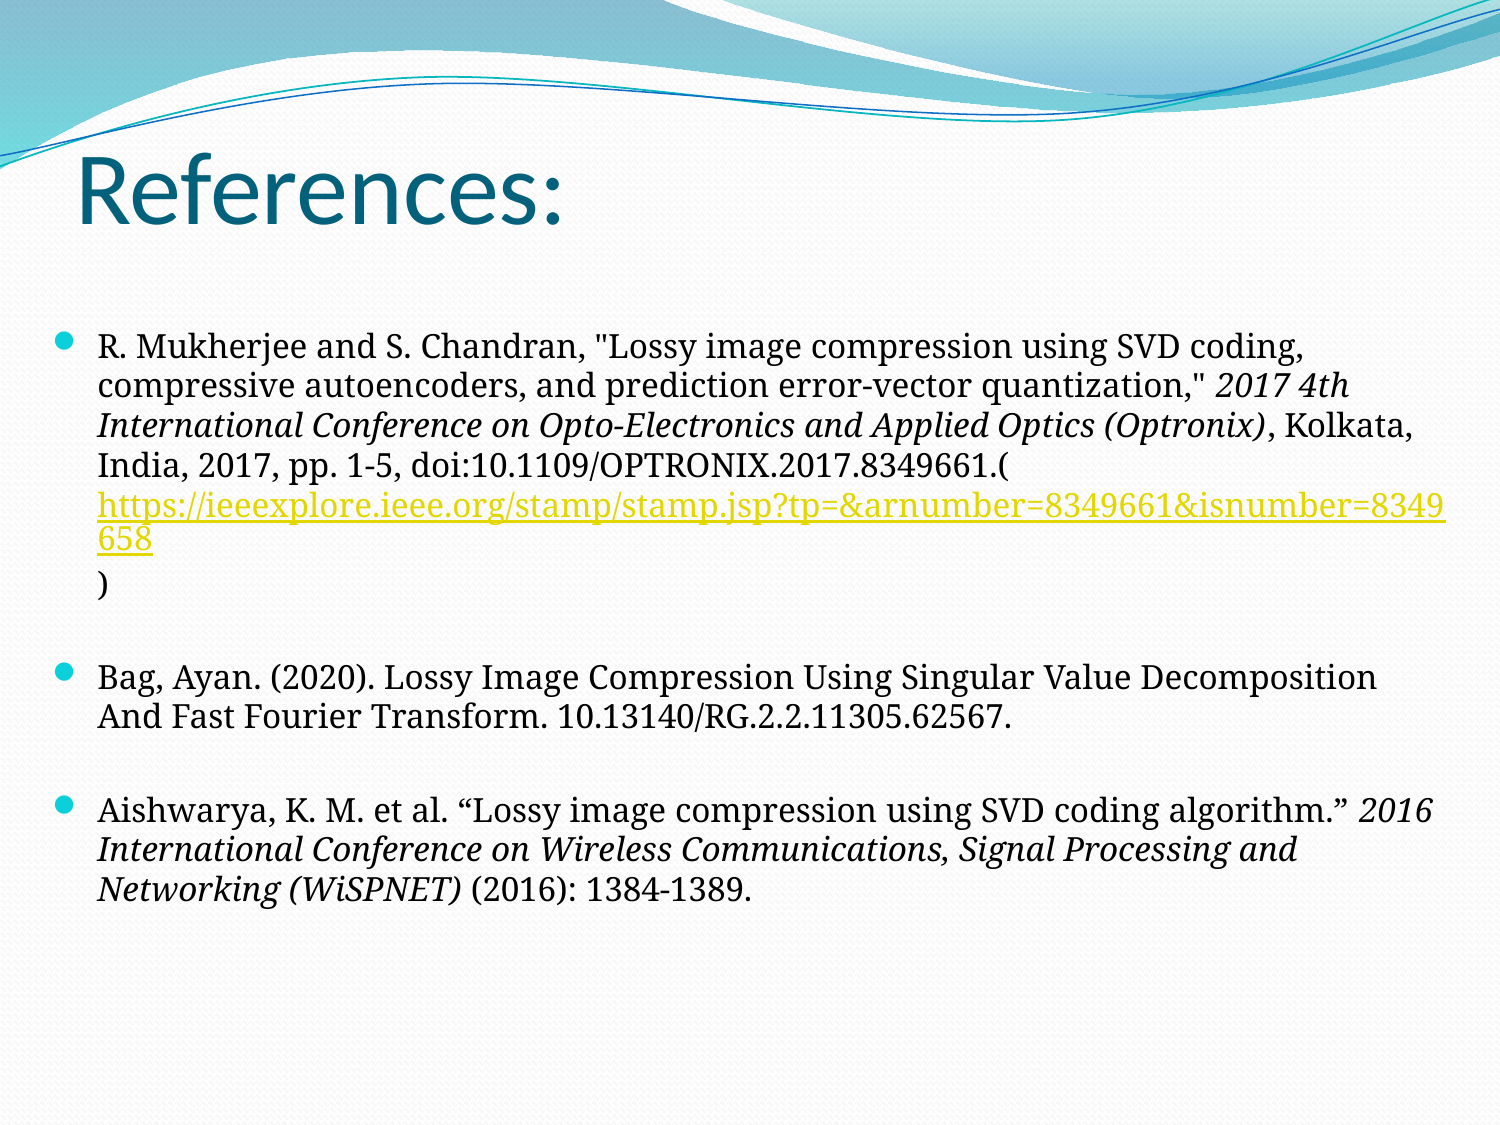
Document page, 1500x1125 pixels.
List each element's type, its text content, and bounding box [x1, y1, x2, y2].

list R. Mukherjee and S. Chandran, "Lossy image compression using SVD coding, compressive autoencoders, and prediction error-vector quantization," 2017 4th International Conference on Opto-Electronics and Applied Optics (Optronix), Kolkata, India, 2017, pp. 1-5, doi:10.1109/OPTRONIX.2017.8349661.(https://ieeexplore.ieee.org/stamp/stamp.jsp?tp=&arnumber=8349661&isnumber=8349658) Bag, Ayan. (2020). Lossy Image Compression Using Singular Value Decomposition And Fast Fourier Transform. 10.13140/RG.2.2.11305.62567. Aishwarya, K. M. et al. “Lossy image compression using SVD coding algorithm.” 2016 International Conference on Wireless Communications, Signal Processing and Networking (WiSPNET) (2016): 1384-1389. [37, 317, 1463, 1038]
title References: [75, 58, 1425, 246]
